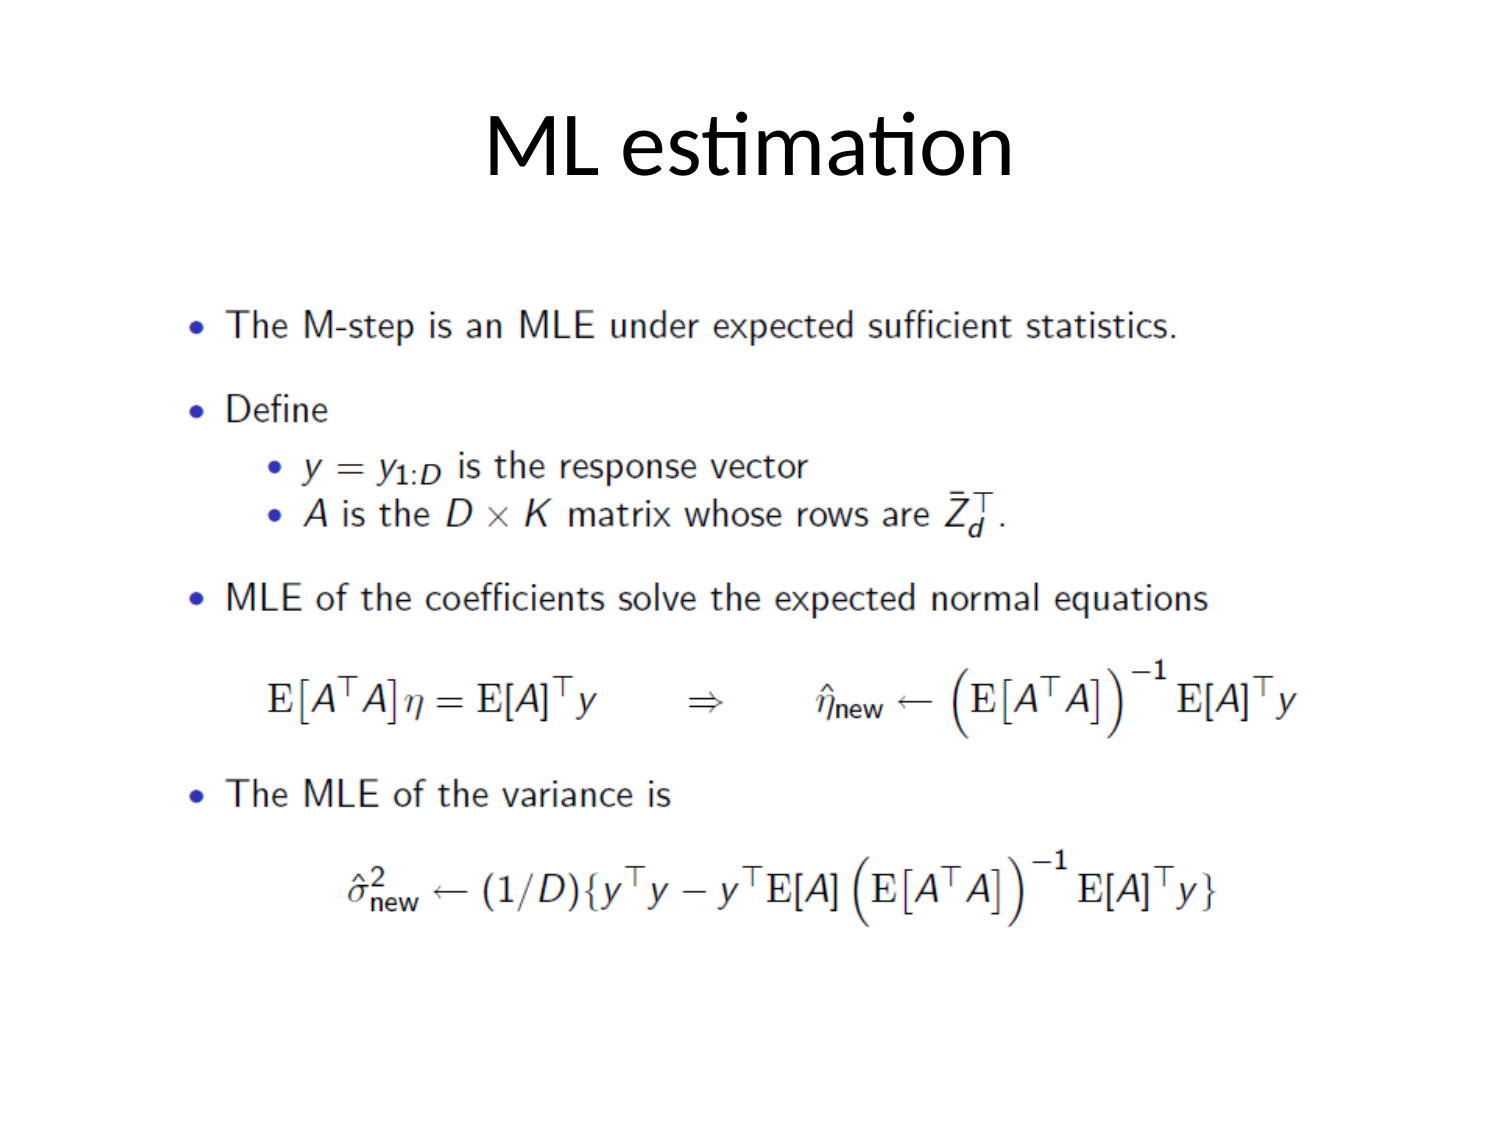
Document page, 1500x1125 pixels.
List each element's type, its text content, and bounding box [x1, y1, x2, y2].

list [146, 262, 1354, 1006]
title ML estimation [75, 45, 1425, 233]
